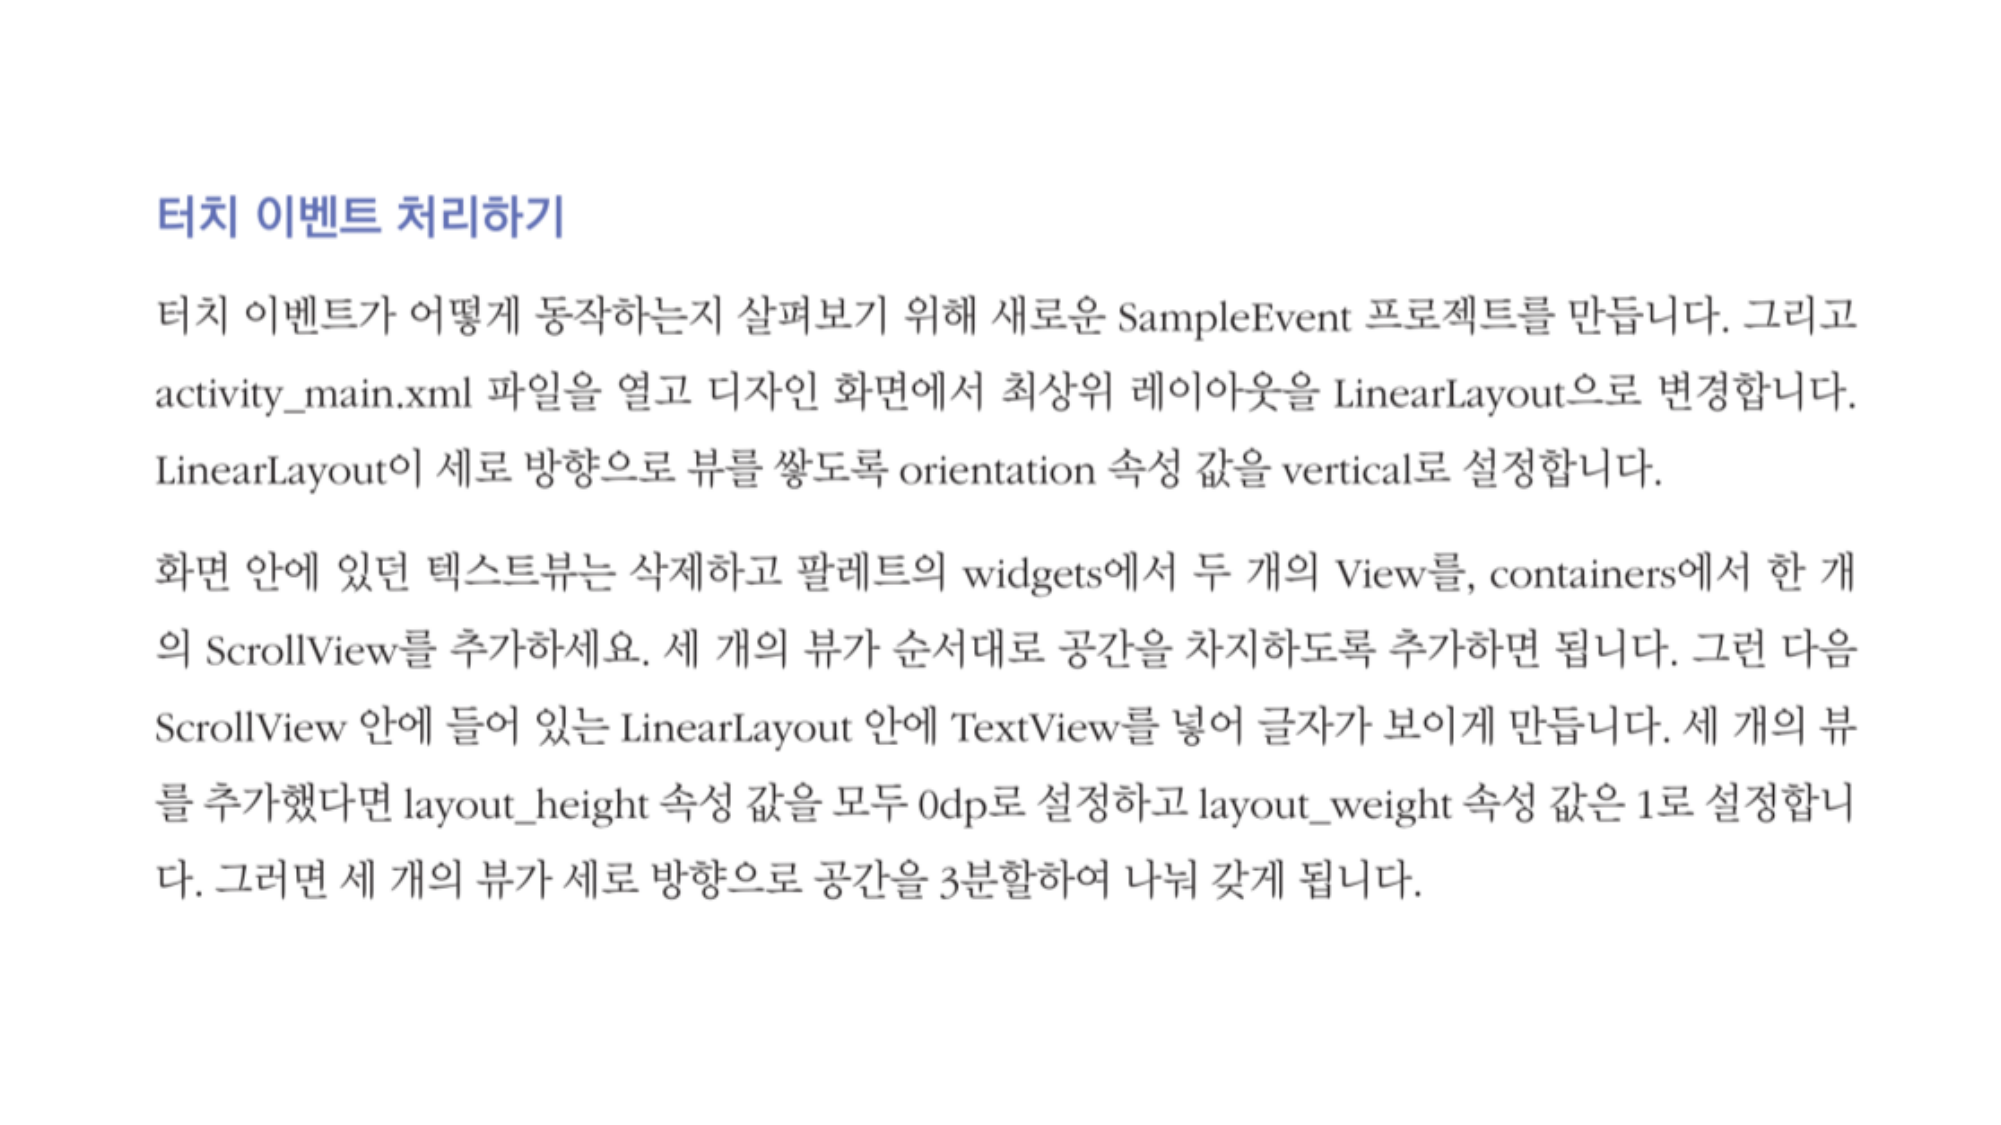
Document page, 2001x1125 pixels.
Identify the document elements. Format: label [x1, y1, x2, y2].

picture [105, 166, 1895, 959]
